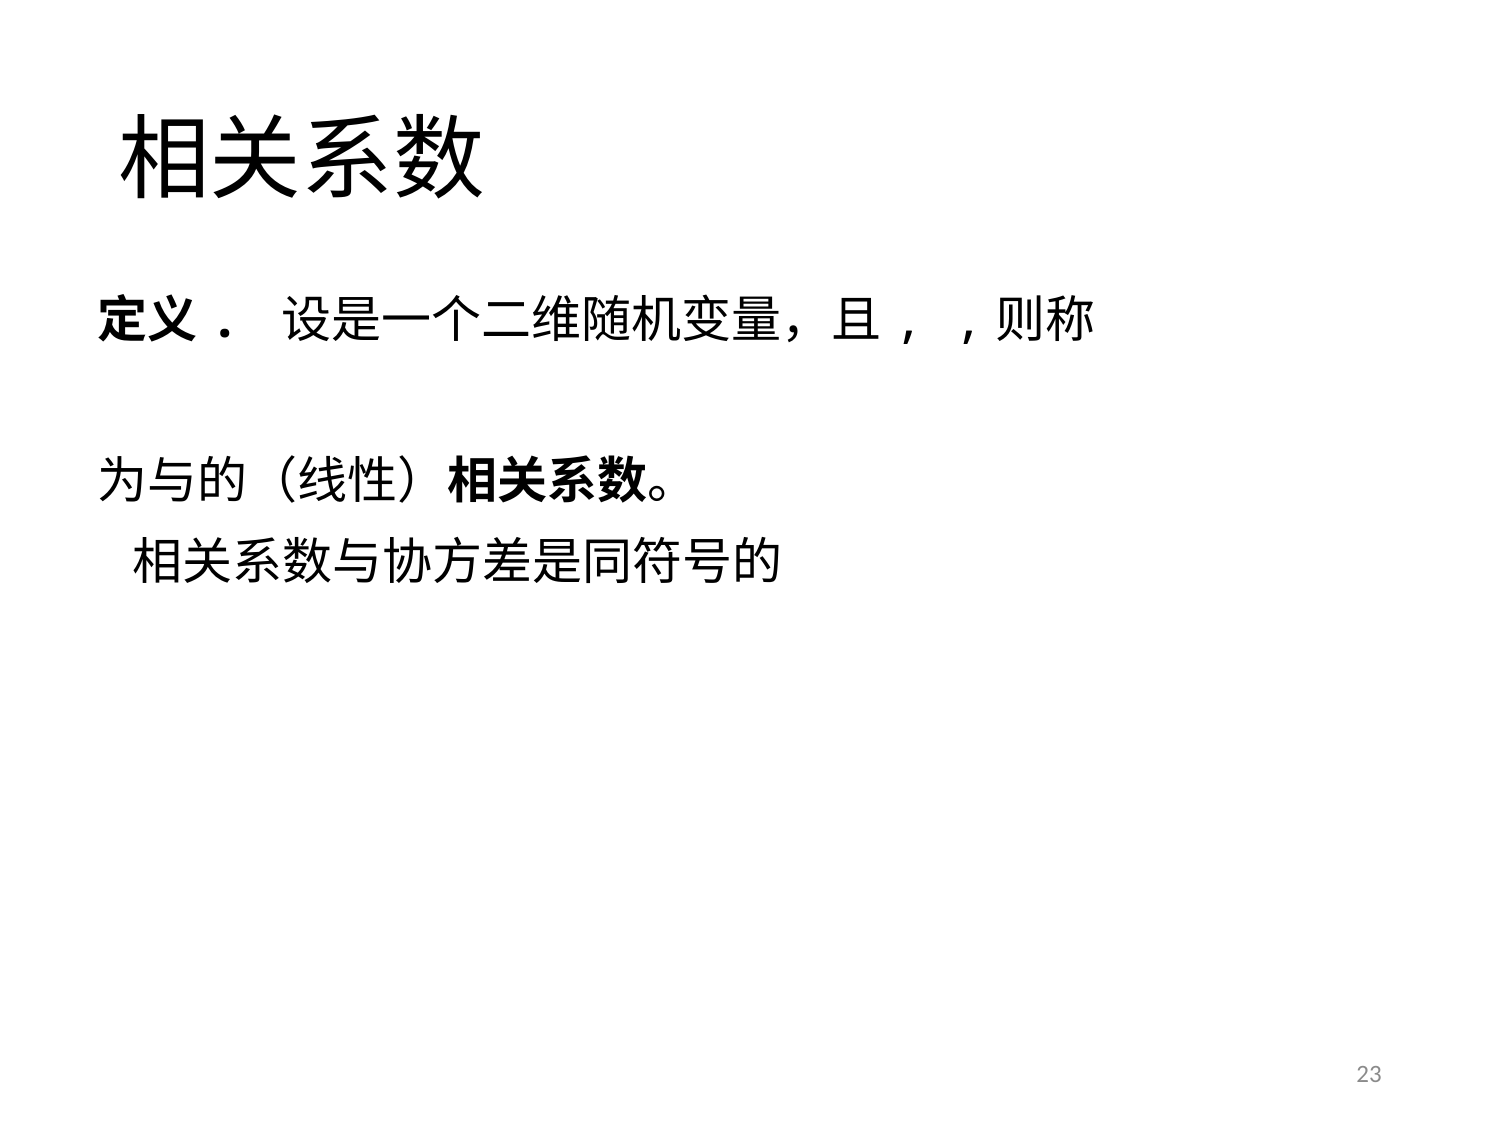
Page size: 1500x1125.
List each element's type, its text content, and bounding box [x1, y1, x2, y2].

slide_number 23 [1059, 1042, 1397, 1103]
title 相关系数 [103, 60, 1397, 263]
